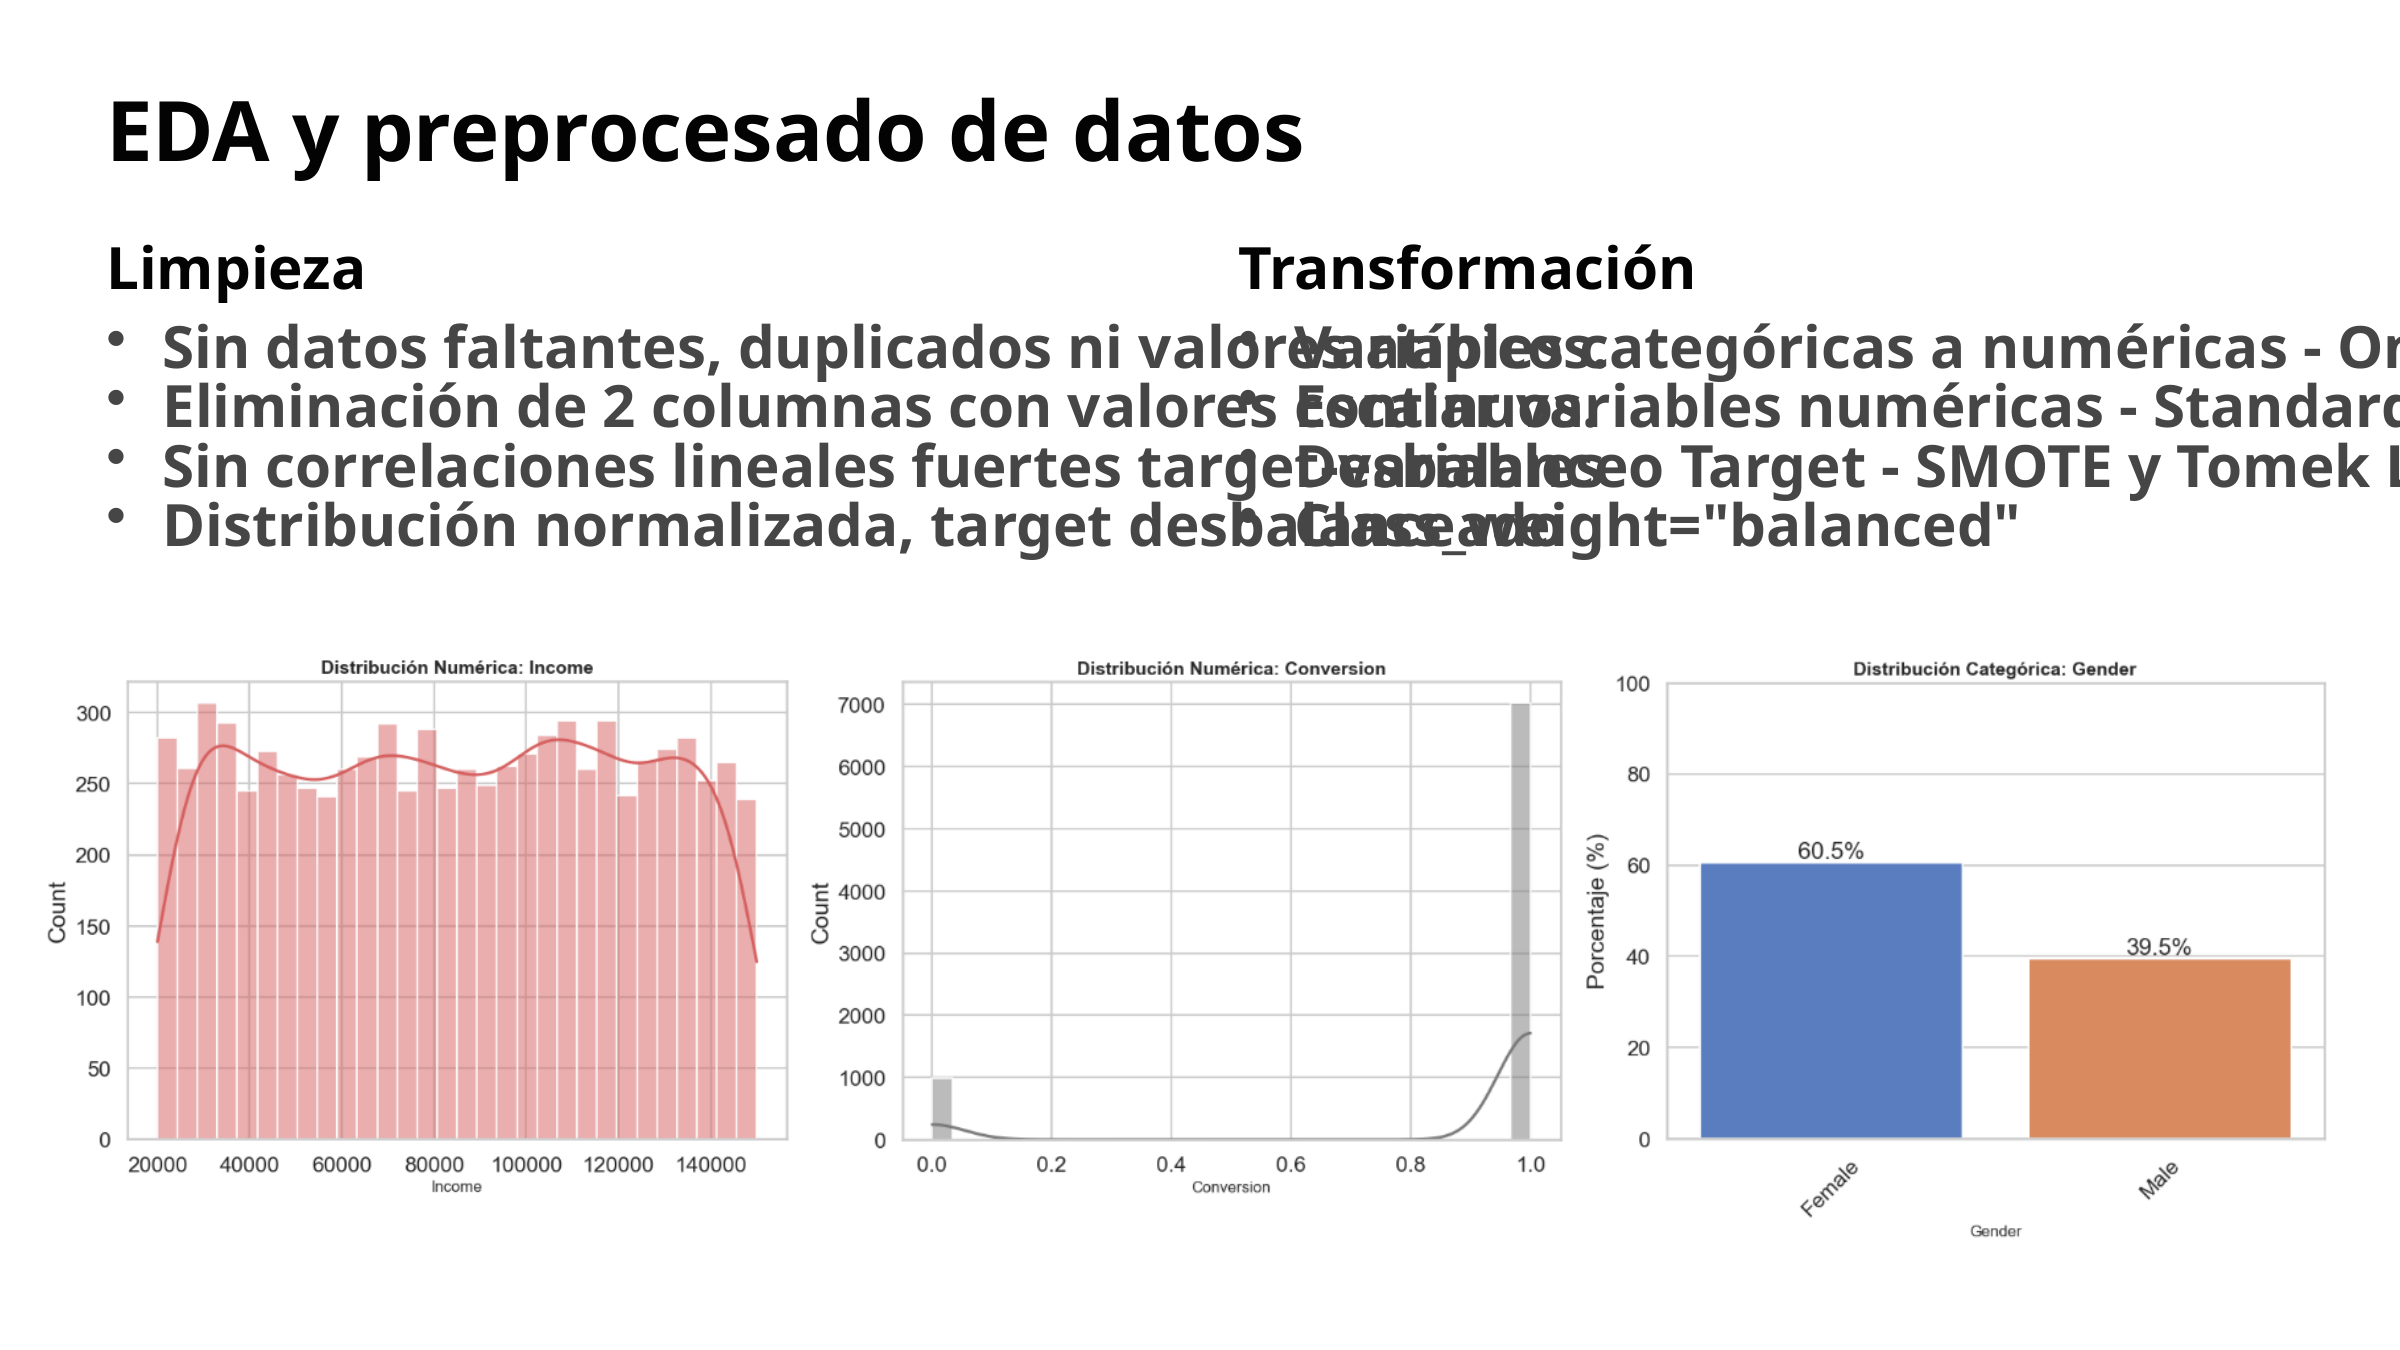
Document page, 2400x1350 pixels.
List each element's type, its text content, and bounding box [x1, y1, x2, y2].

text_box Class_weight="balanced" [1238, 510, 2295, 559]
text_box Distribución normalizada, target desbalanceado [106, 510, 1163, 559]
text_box Desbalanceo Target - SMOTE y Tomek Links [1238, 450, 2295, 500]
picture [46, 652, 801, 1202]
text_box Sin datos faltantes, duplicados ni valores atípicos. [106, 332, 1163, 381]
text_box Transformación [1238, 254, 1619, 302]
text_box Limpieza [106, 254, 487, 302]
picture [1580, 656, 2329, 1239]
text_box Variables categóricas a numéricas - One-Hot Encoding [1238, 332, 2295, 381]
text_box Eliminación de 2 columnas con valores continuos. [106, 391, 1163, 441]
text_box Escalar variables numéricas - Standard Scaler [1238, 391, 2295, 441]
picture [809, 659, 1564, 1196]
text_box Sin correlaciones lineales fuertes target-variables [106, 450, 1163, 500]
text_box EDA y preprocesado de datos [106, 83, 1192, 179]
